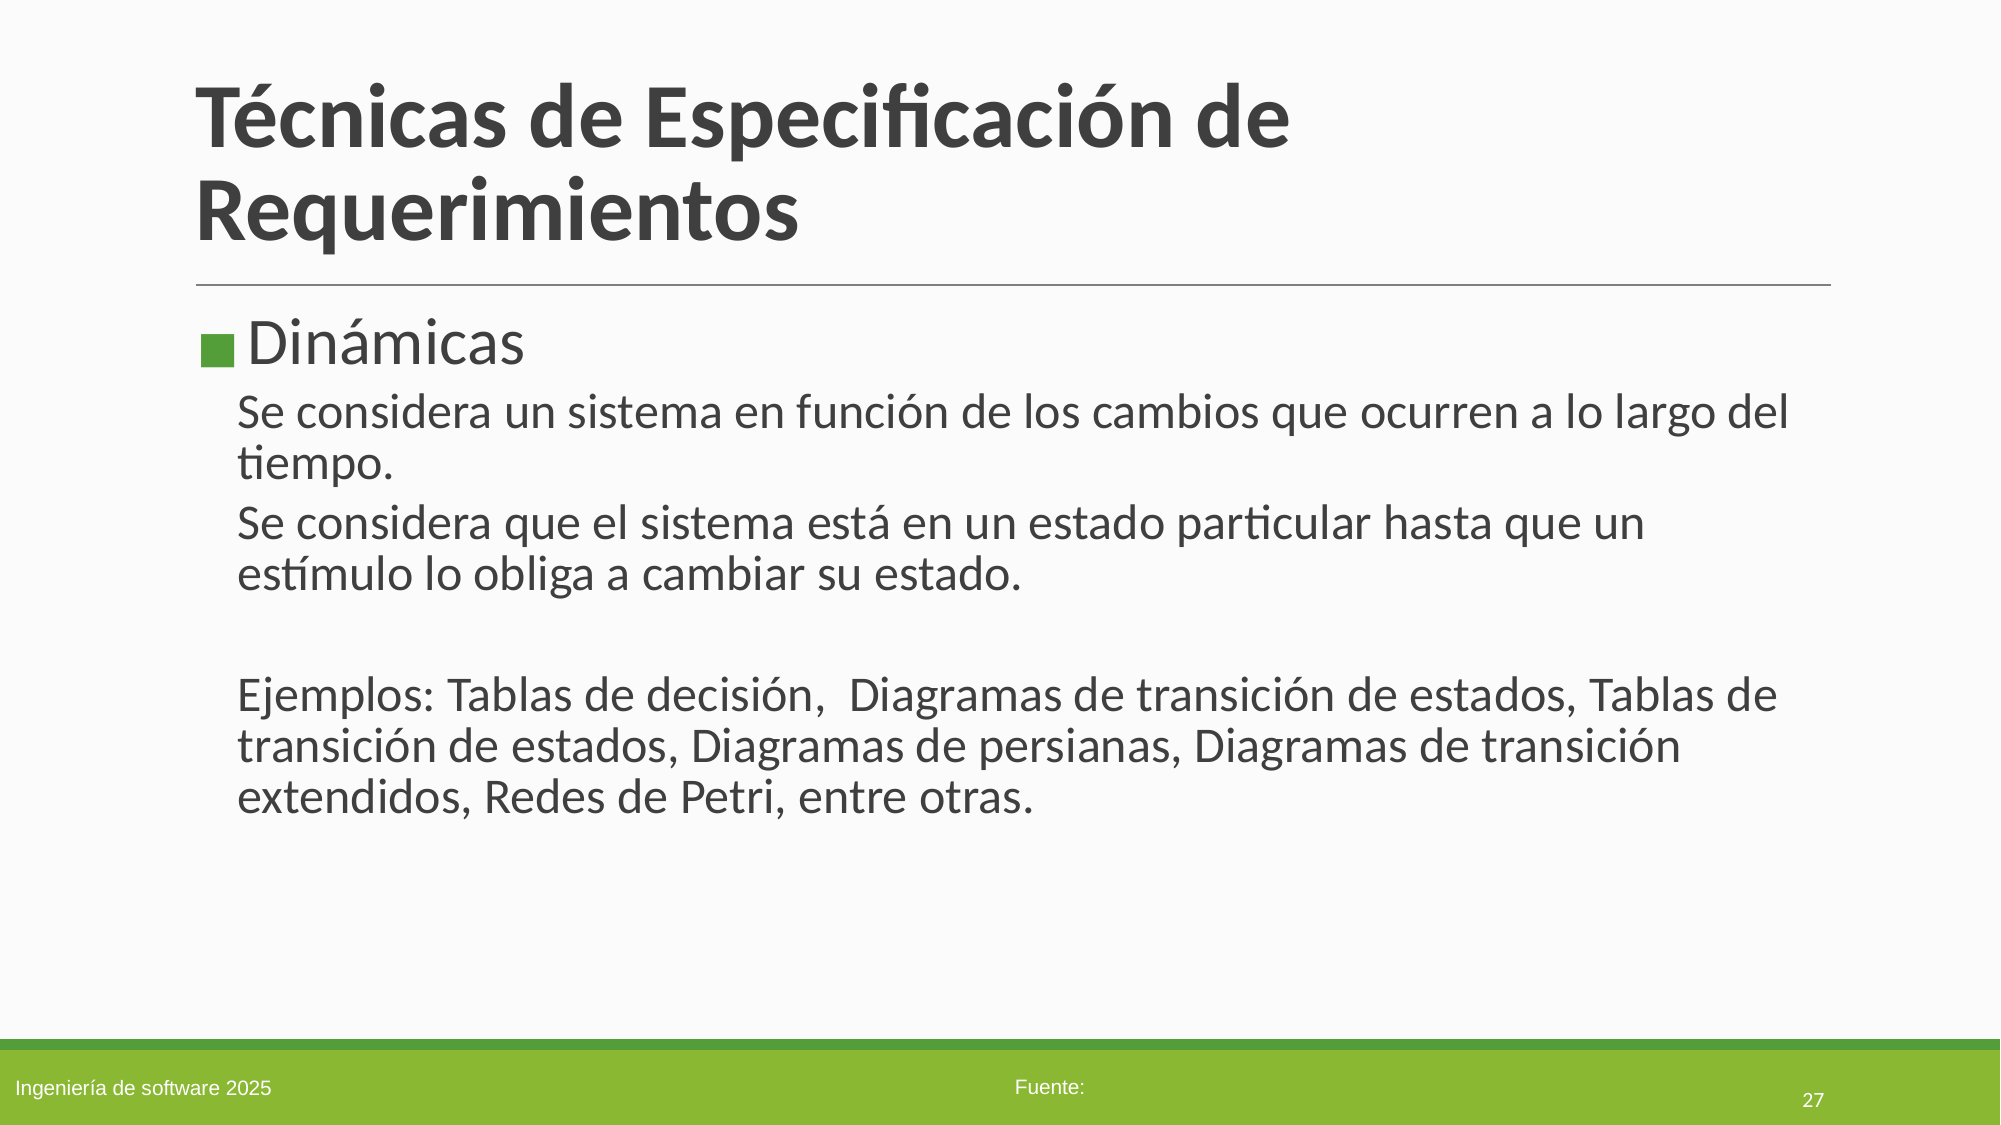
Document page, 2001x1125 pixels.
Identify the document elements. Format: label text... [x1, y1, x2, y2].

list Dinámicas Se considera un sistema en función de los cambios que ocurren a lo largo del tiempo. Se considera que el sistema está en un estado particular hasta que un estímulo lo obliga a cambiar su estado. Ejemplos: Tablas de decisión, Diagramas de transición de estados, Tablas de transición de estados, Diagramas de persianas, Diagramas de transición extendidos, Redes de Petri, entre otras. [180, 302, 1830, 963]
slide_number 27 [1624, 1059, 1840, 1120]
title Técnicas de Especificación de Requerimientos [180, 47, 1830, 285]
